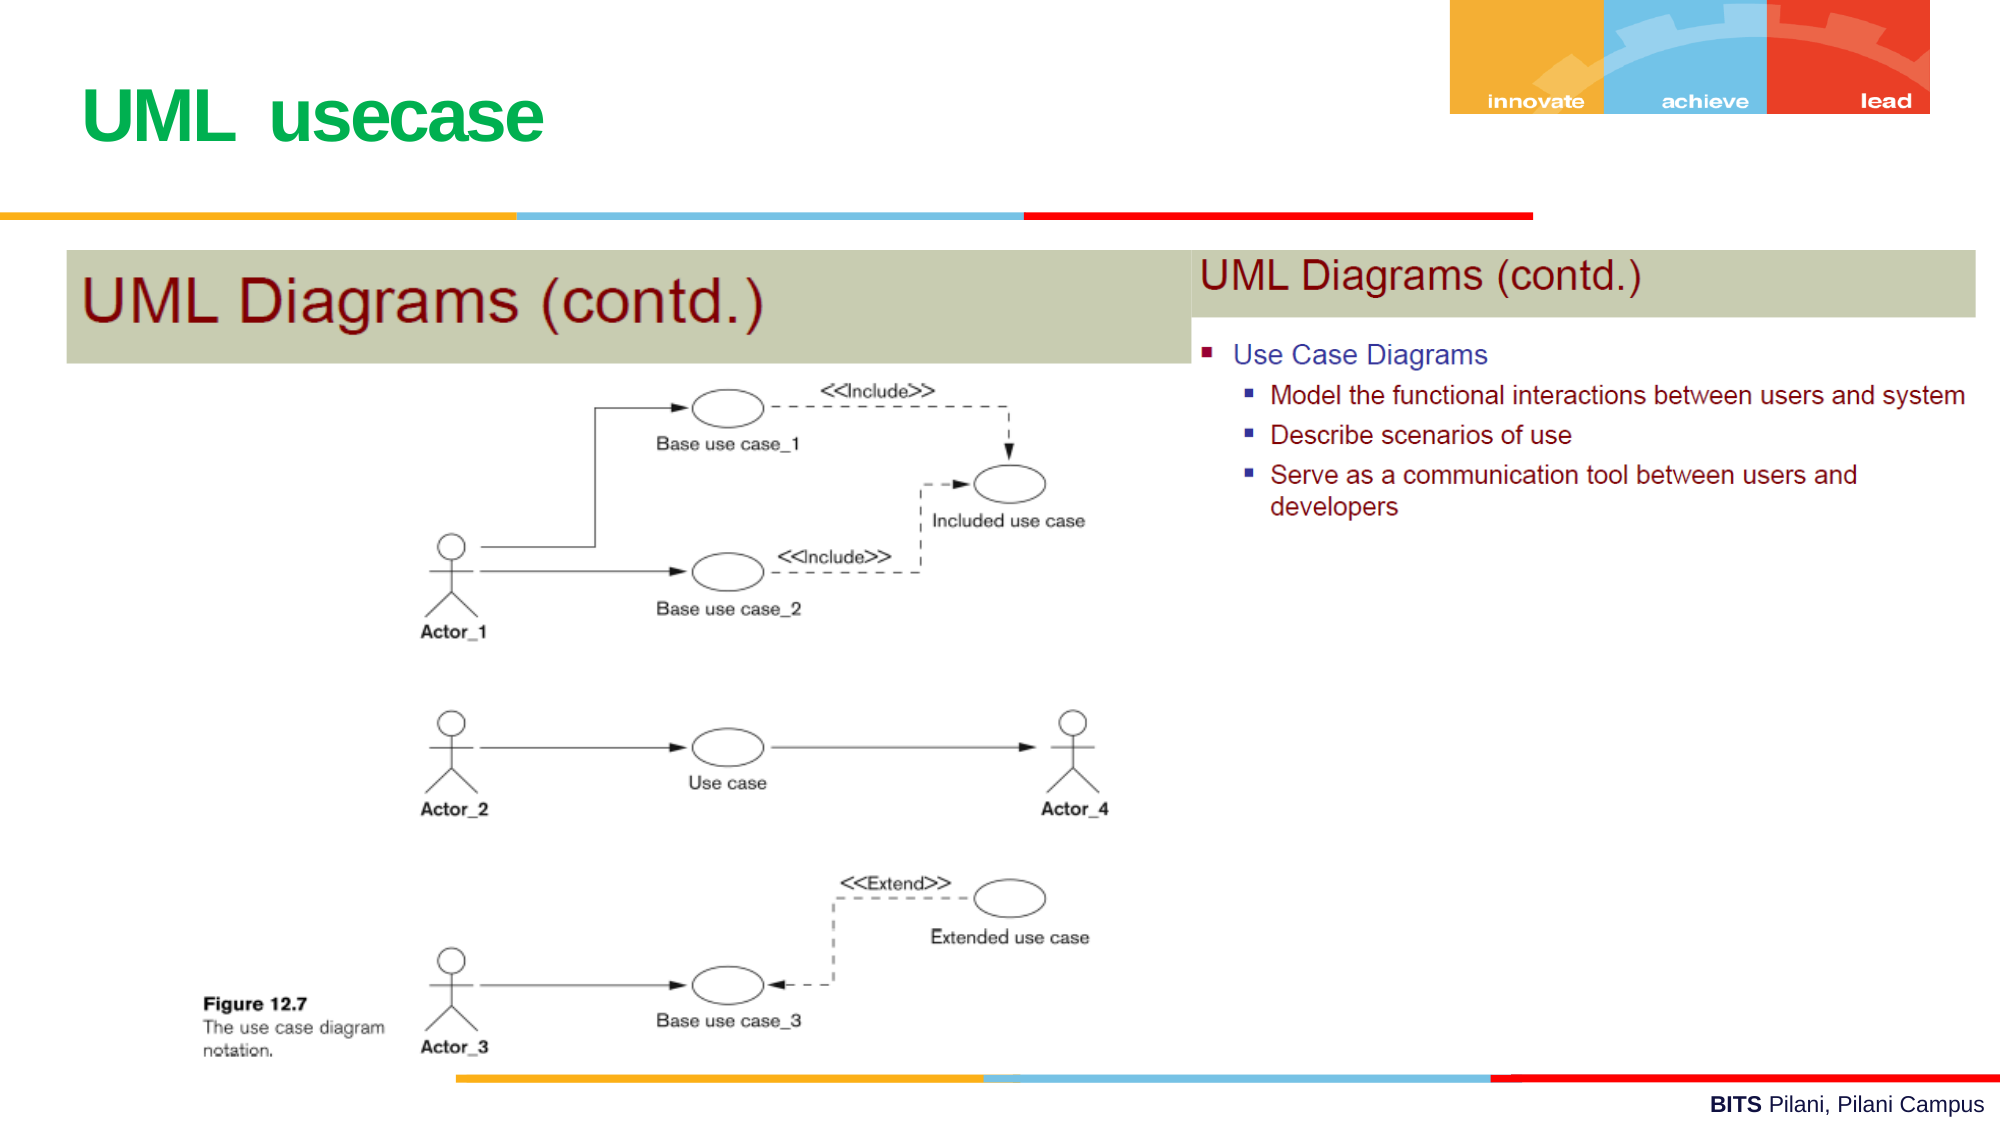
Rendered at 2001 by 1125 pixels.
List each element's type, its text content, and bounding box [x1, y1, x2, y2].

list UML usecase [66, 24, 1450, 213]
picture [66, 249, 1976, 1067]
picture [1449, 0, 1930, 114]
